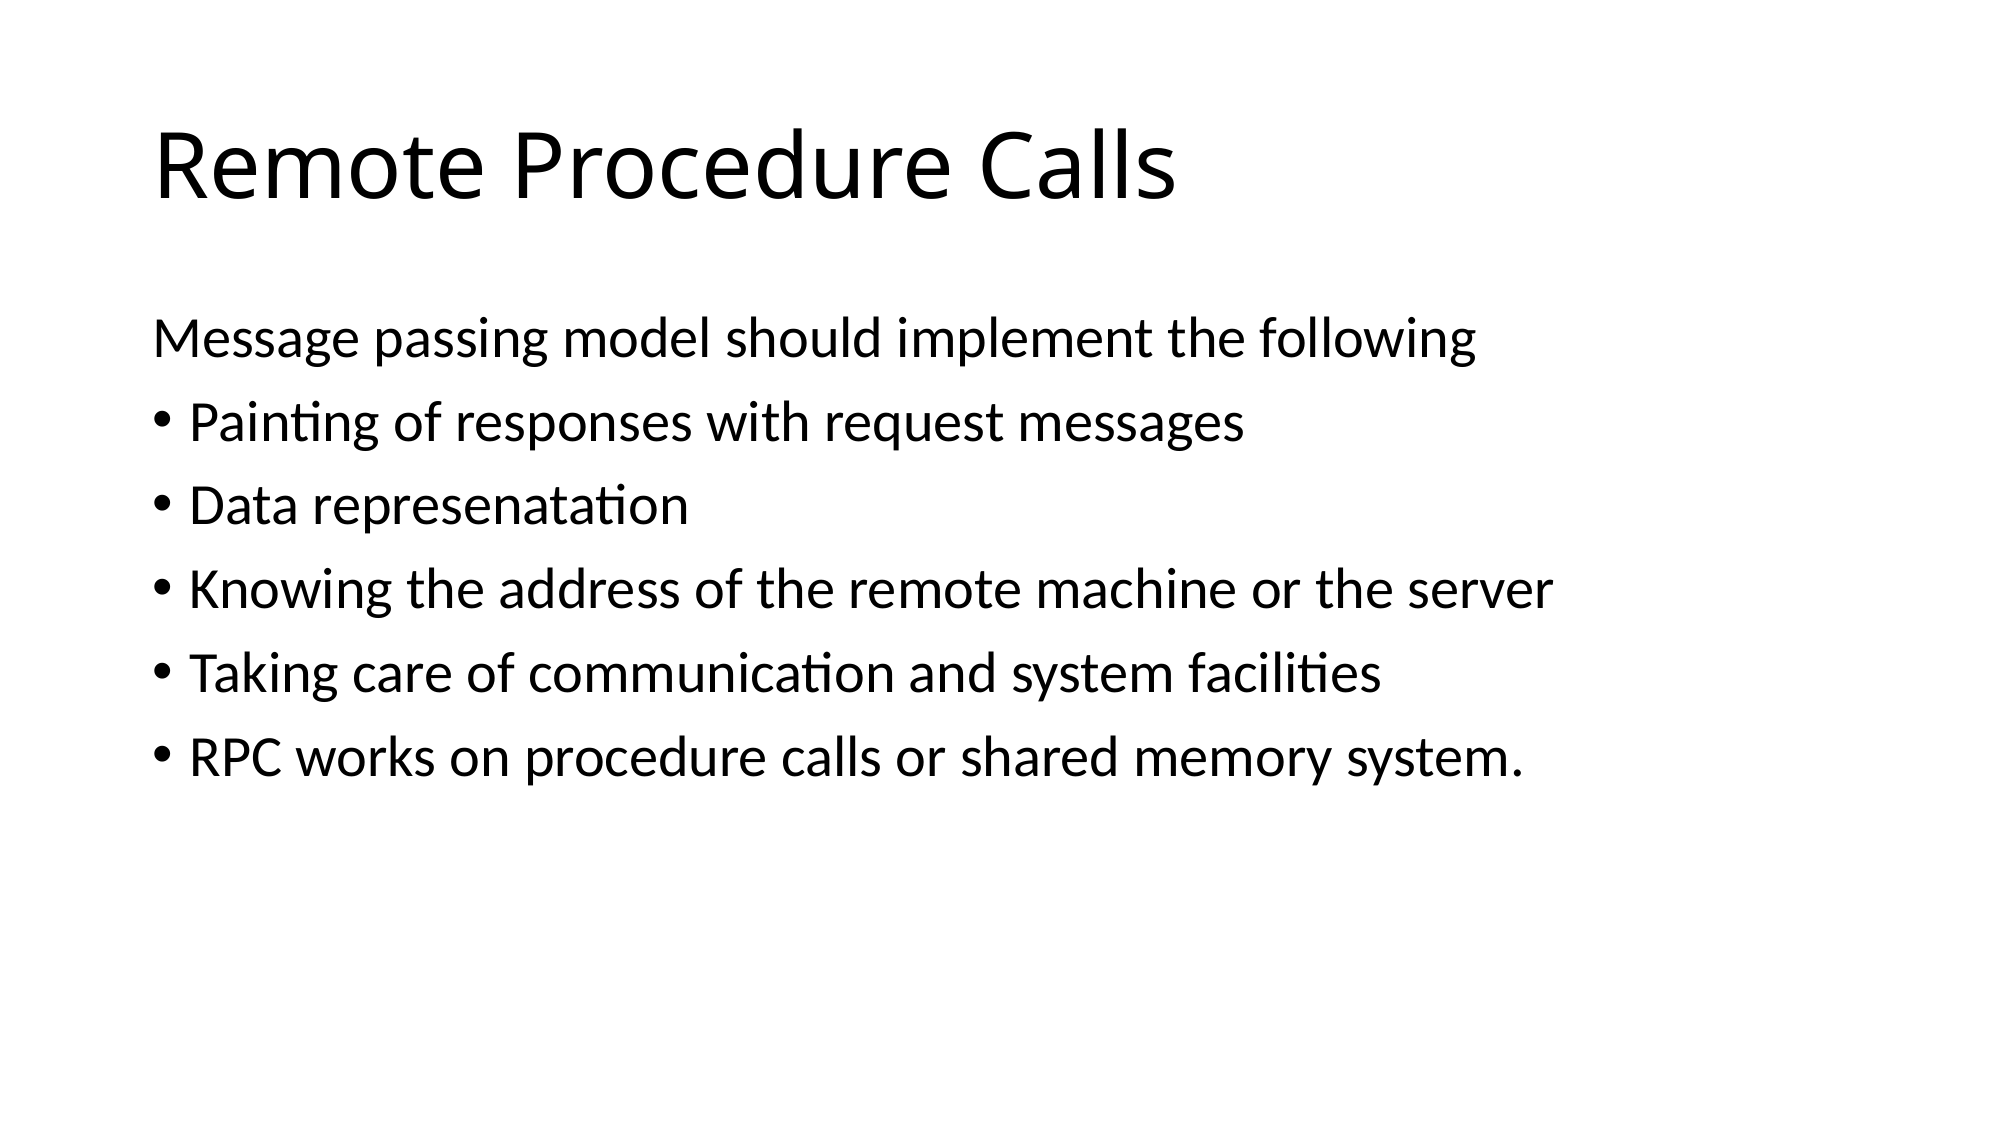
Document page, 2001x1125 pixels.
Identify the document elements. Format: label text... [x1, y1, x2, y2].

list Message passing model should implement the following Painting of responses with request messages Data represenatation Knowing the address of the remote machine or the server Taking care of communication and system facilities RPC works on procedure calls or shared memory system. [137, 299, 1863, 1014]
title Remote Procedure Calls [137, 59, 1863, 278]
